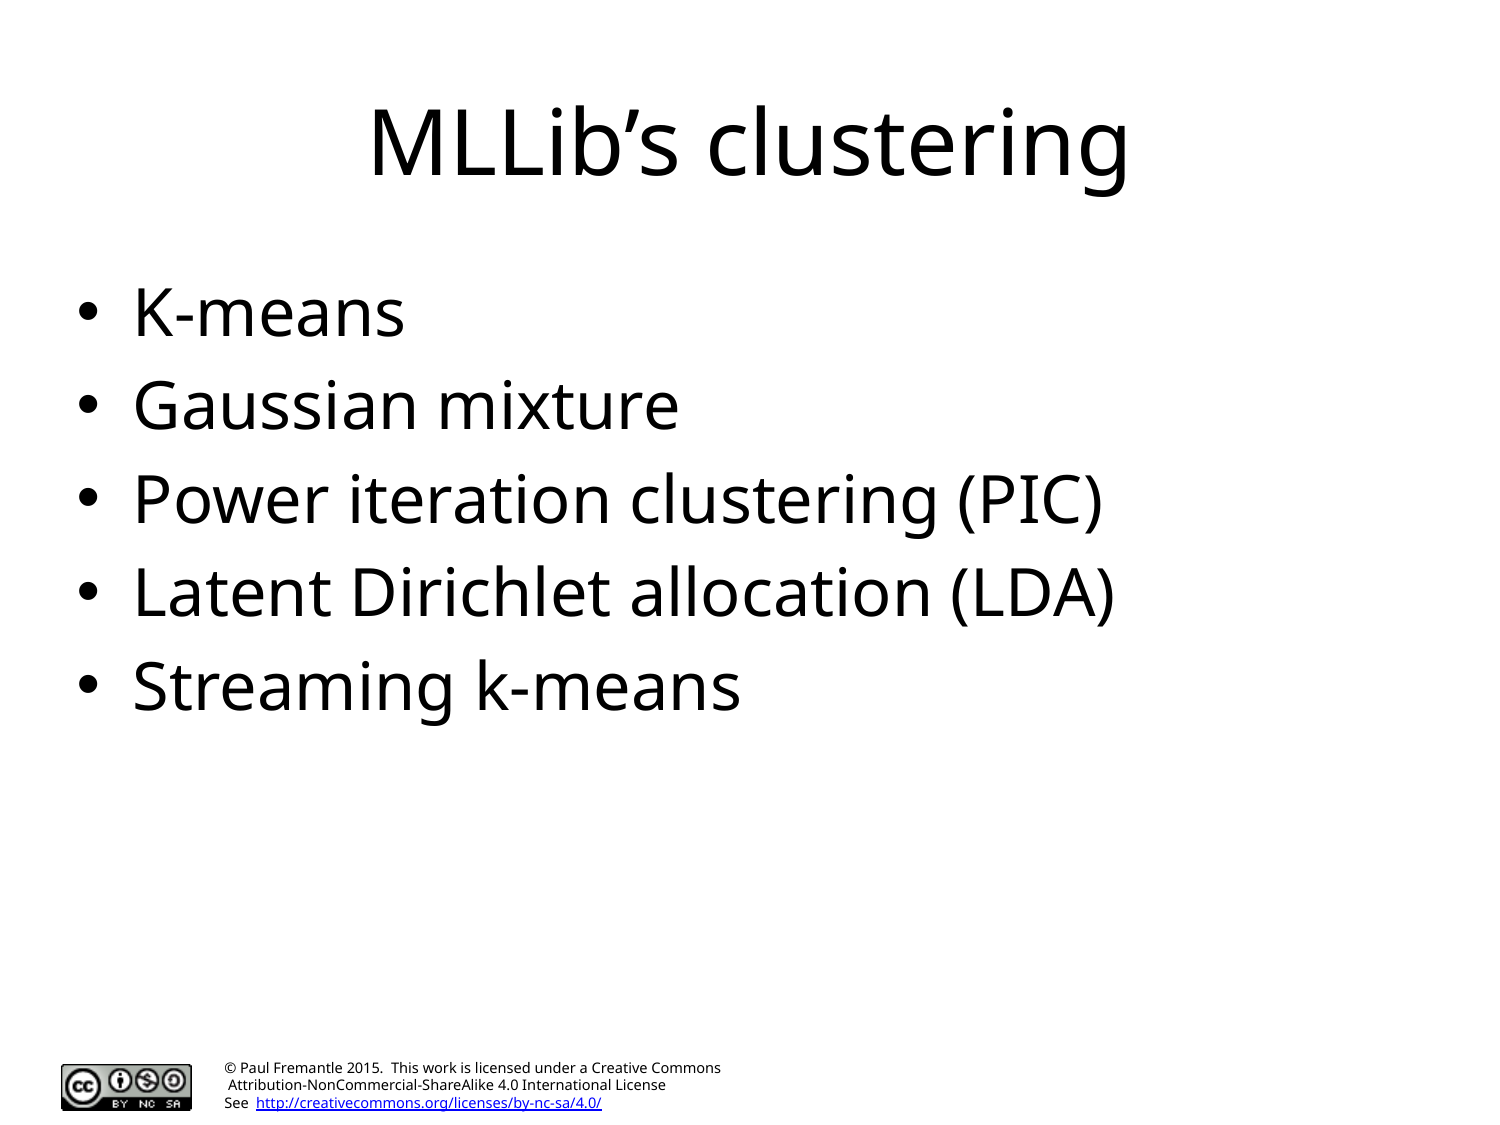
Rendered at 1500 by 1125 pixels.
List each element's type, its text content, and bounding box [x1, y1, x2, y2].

picture [61, 1064, 192, 1111]
list K-means Gaussian mixture Power iteration clustering (PIC) Latent Dirichlet allocation (LDA) Streaming k-means [61, 262, 1412, 1005]
title MLLib’s clustering [75, 45, 1425, 233]
